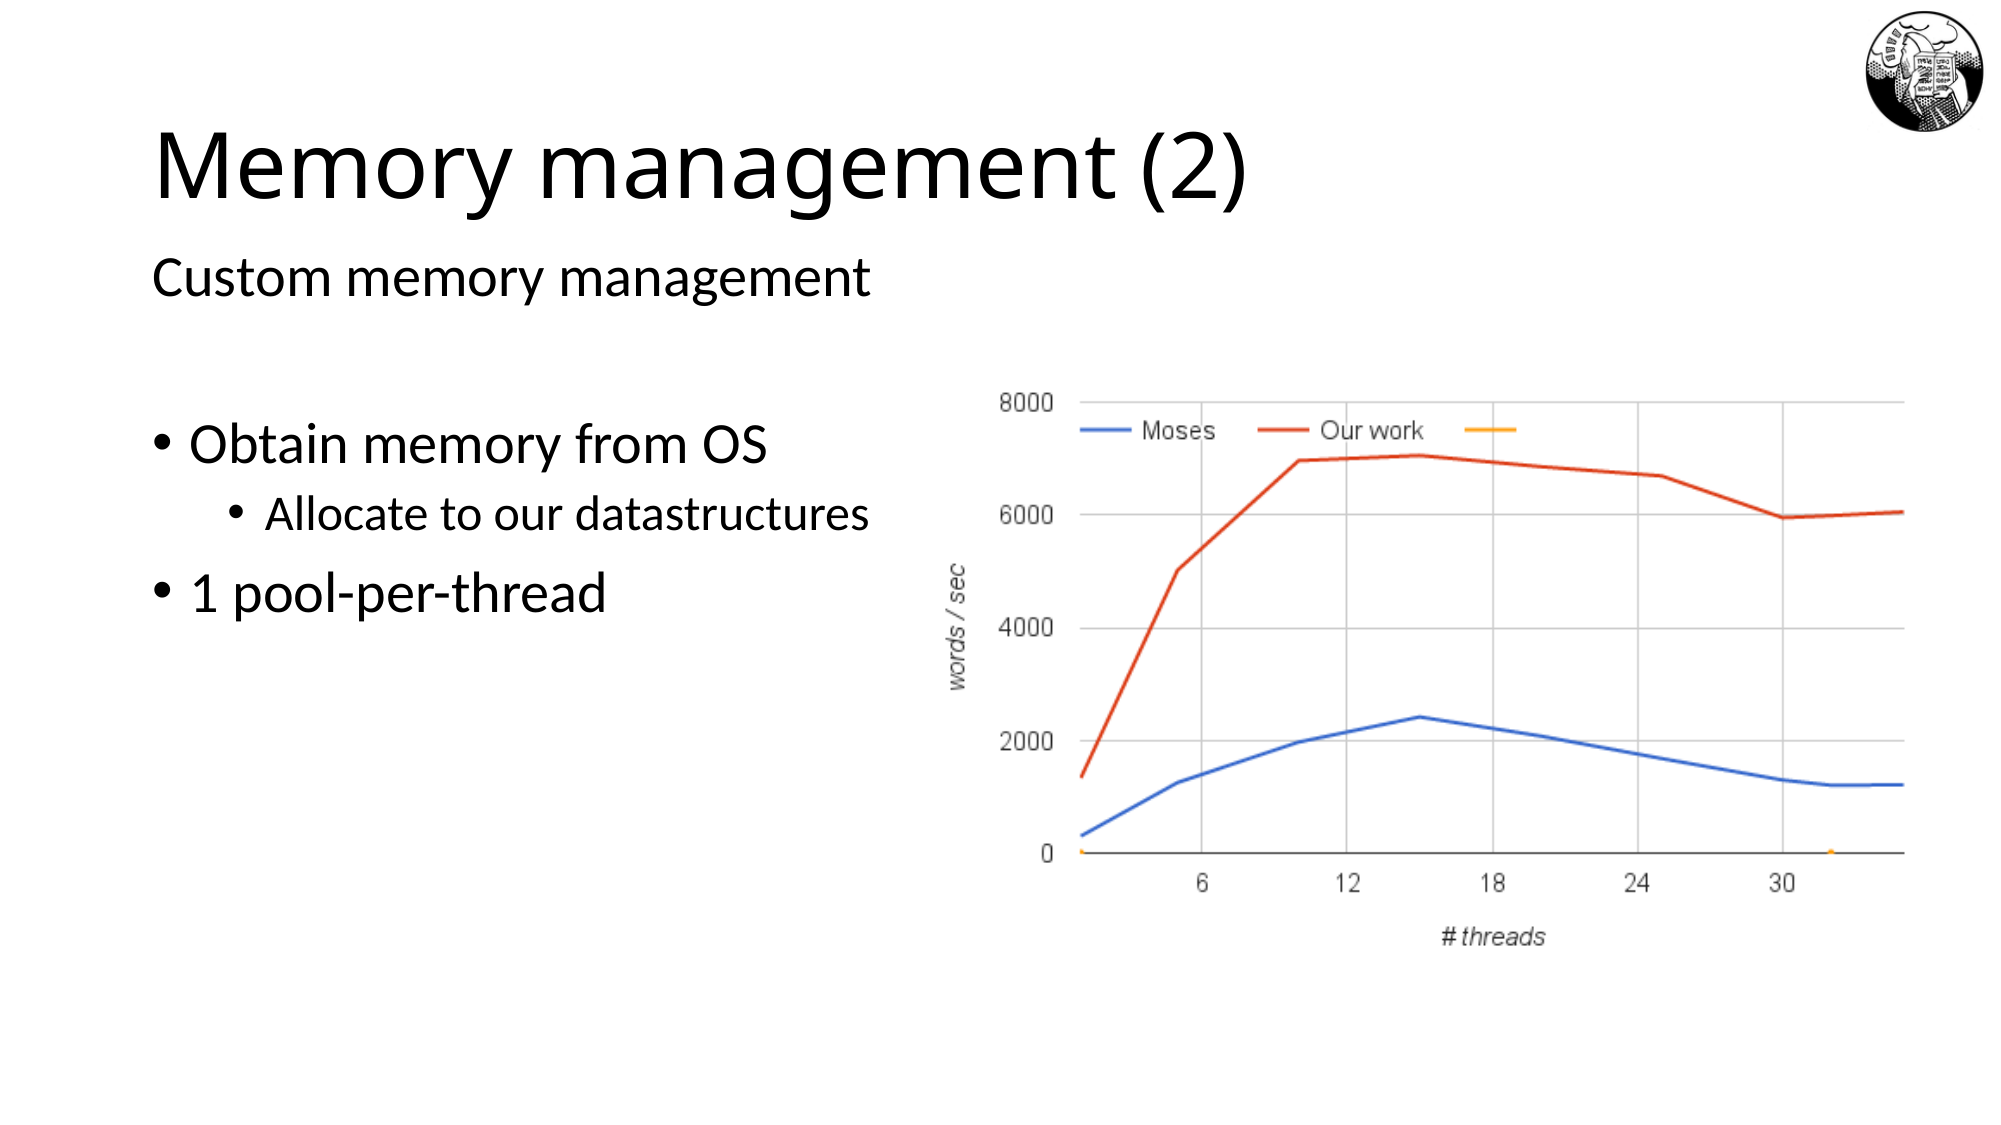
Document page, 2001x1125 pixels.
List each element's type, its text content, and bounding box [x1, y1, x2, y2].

list Custom memory management Obtain memory from OS Allocate to our datastructures 1 pool-per-thread [137, 238, 1863, 1014]
picture [1862, 10, 1986, 134]
title Memory management (2) [137, 59, 1863, 238]
picture [913, 336, 1949, 977]
